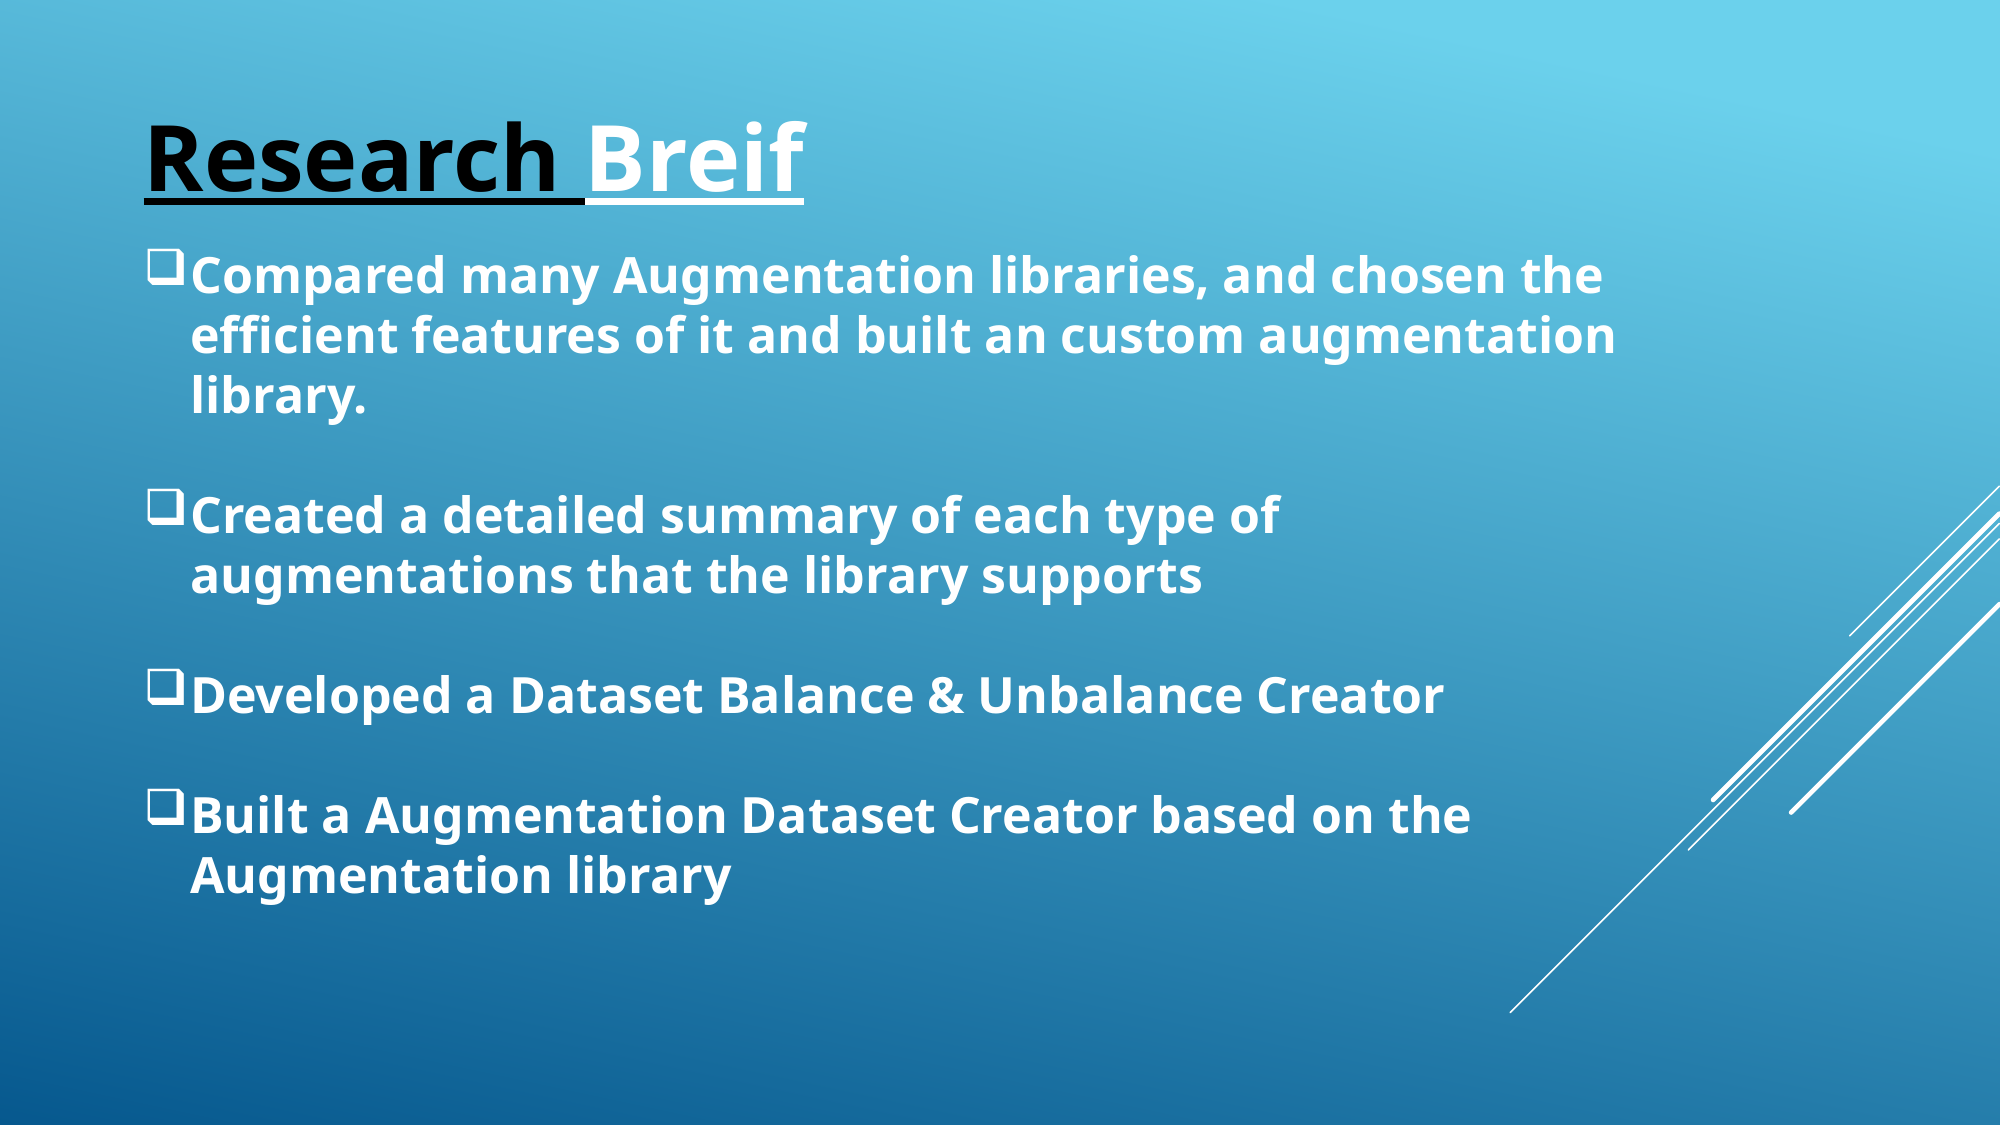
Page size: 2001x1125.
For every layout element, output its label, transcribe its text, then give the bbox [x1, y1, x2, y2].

title Research Breif [128, 72, 1591, 236]
text_box Compared many Augmentation libraries, and chosen the efficient features of it and built an custom augmentation library. Created a detailed summary of each type of augmentations that the library supports Developed a Dataset Balance & Unbalance Creator Built a Augmentation Dataset Creator based on the Augmentation library [128, 236, 1678, 912]
